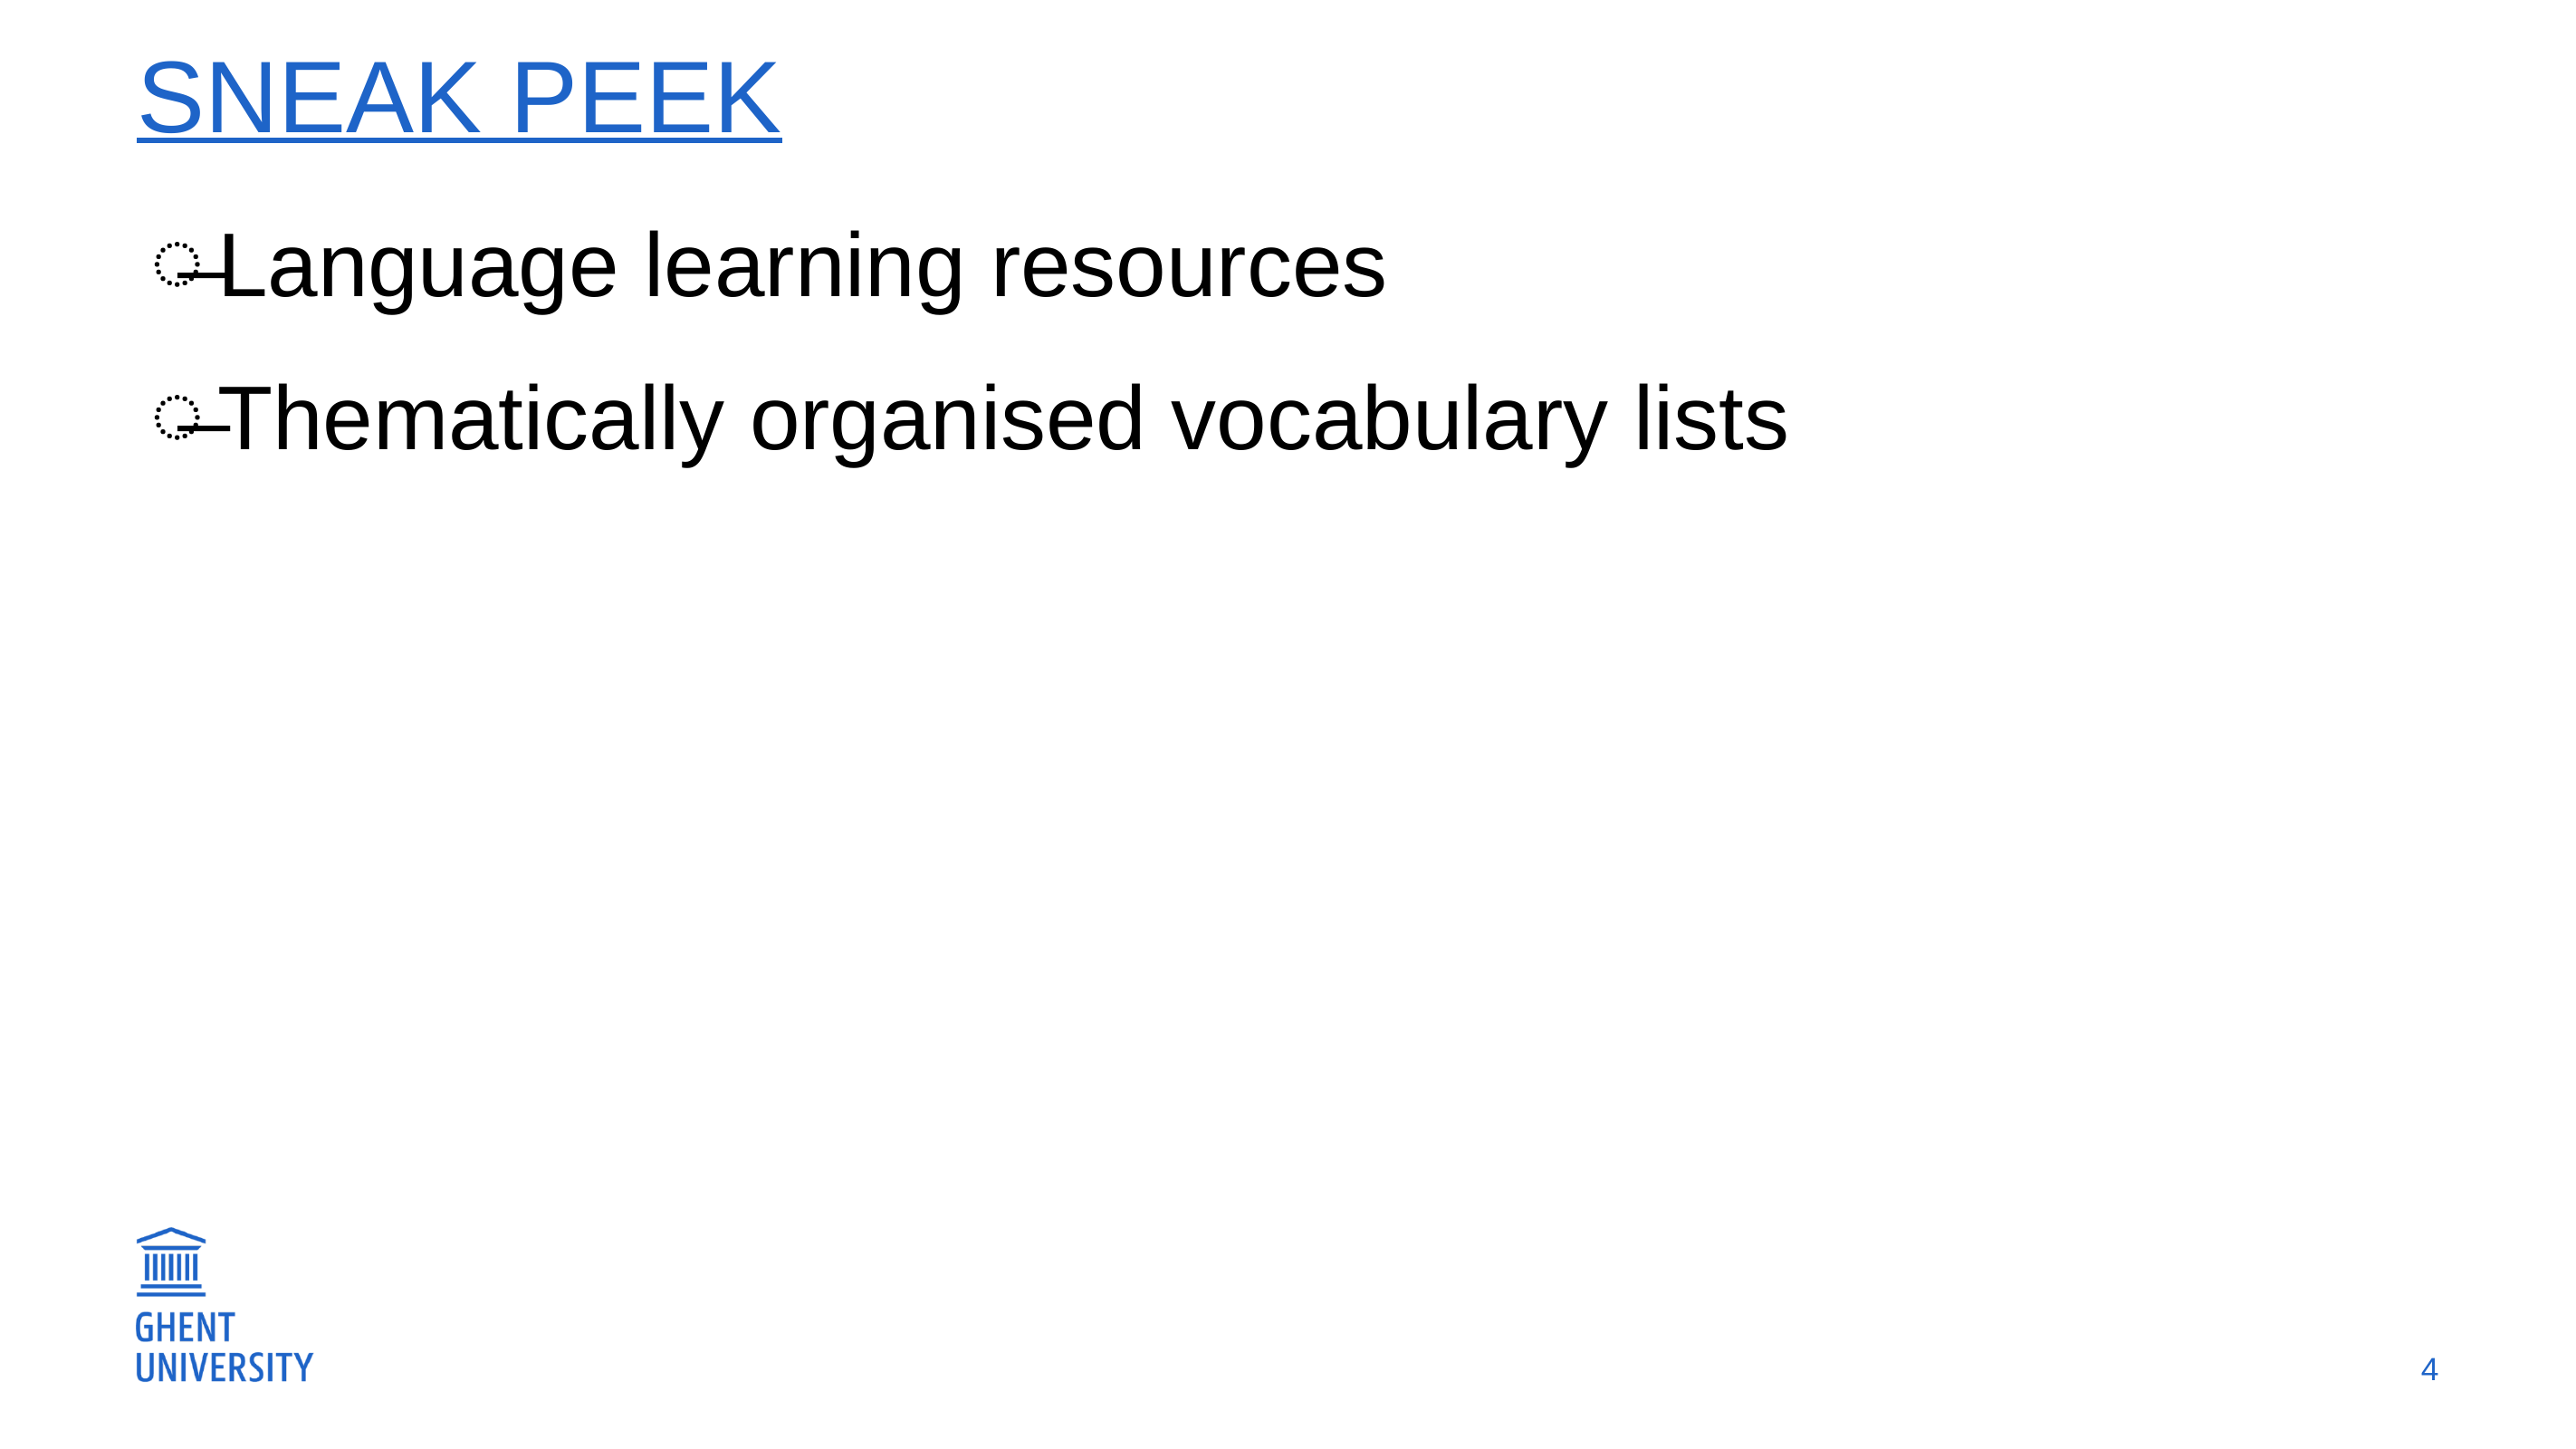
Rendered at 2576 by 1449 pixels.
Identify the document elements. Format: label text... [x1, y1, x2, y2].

list Language learning resources Thematically organised vocabulary lists [124, 177, 2456, 1173]
picture [68, 1175, 411, 1449]
title Sneak peek [123, 37, 2456, 166]
slide_number 4 [2315, 1329, 2453, 1407]
